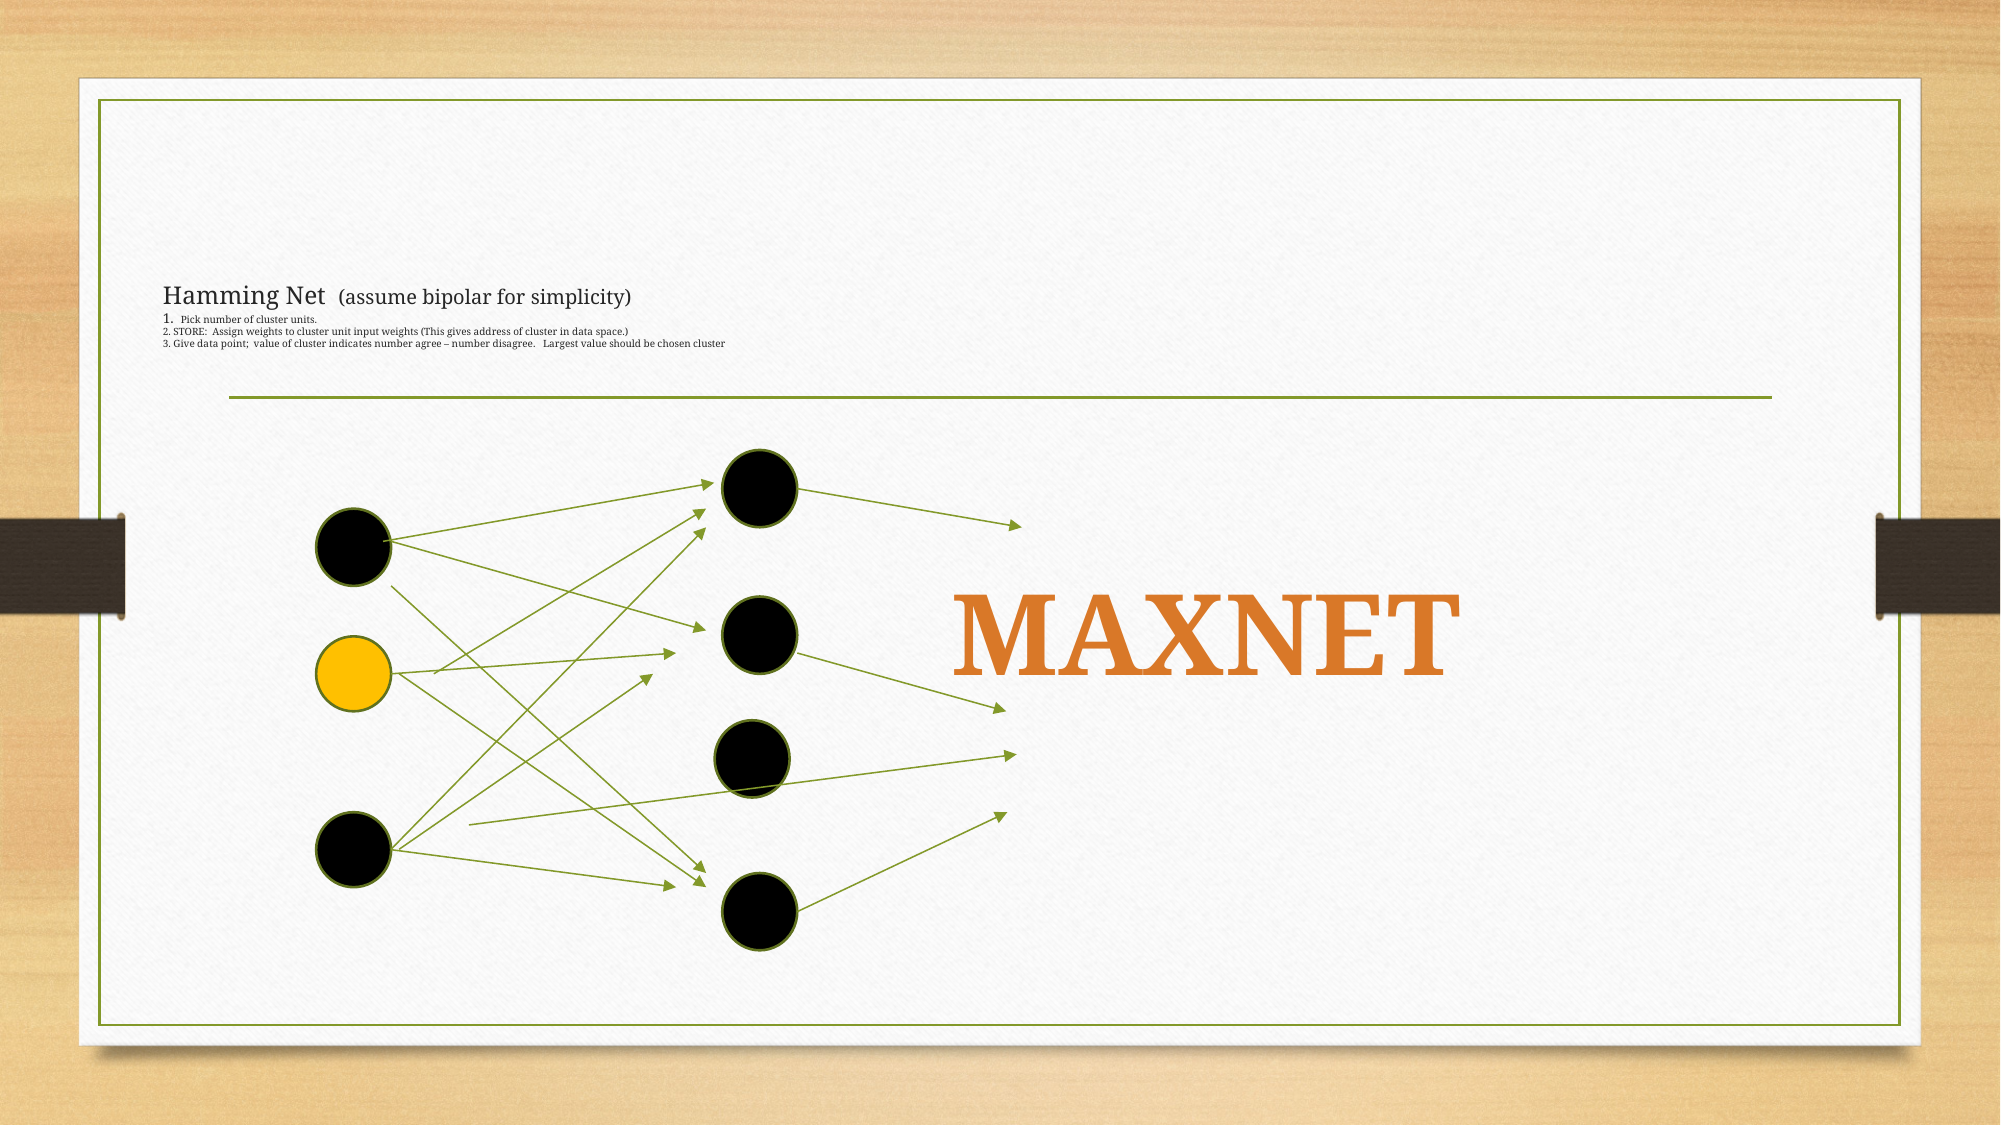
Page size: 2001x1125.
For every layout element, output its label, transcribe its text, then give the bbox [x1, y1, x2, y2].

text_box [720, 448, 799, 529]
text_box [390, 541, 707, 585]
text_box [398, 673, 707, 888]
text_box MAXNET [936, 555, 1477, 706]
title Hamming Net (assume bipolar for simplicity) 1. Pick number of cluster units. 2. STORE: Assign weights to cluster unit input weights (This gives address of cluster in data space.) 3. Give data point; value of cluster indicates number agree – number disagree. Largest value should be chosen cluster [147, 236, 1723, 451]
text_box [314, 507, 390, 588]
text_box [390, 527, 707, 541]
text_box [468, 753, 1017, 826]
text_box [382, 482, 715, 542]
text_box [314, 635, 390, 713]
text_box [390, 585, 707, 849]
text_box [720, 871, 799, 952]
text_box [433, 508, 707, 527]
text_box [314, 810, 390, 889]
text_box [390, 849, 677, 888]
picture [0, 0, 2001, 1125]
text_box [796, 811, 1008, 912]
text_box [720, 595, 799, 676]
text_box [713, 718, 791, 753]
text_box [796, 652, 1007, 712]
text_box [797, 488, 1023, 528]
